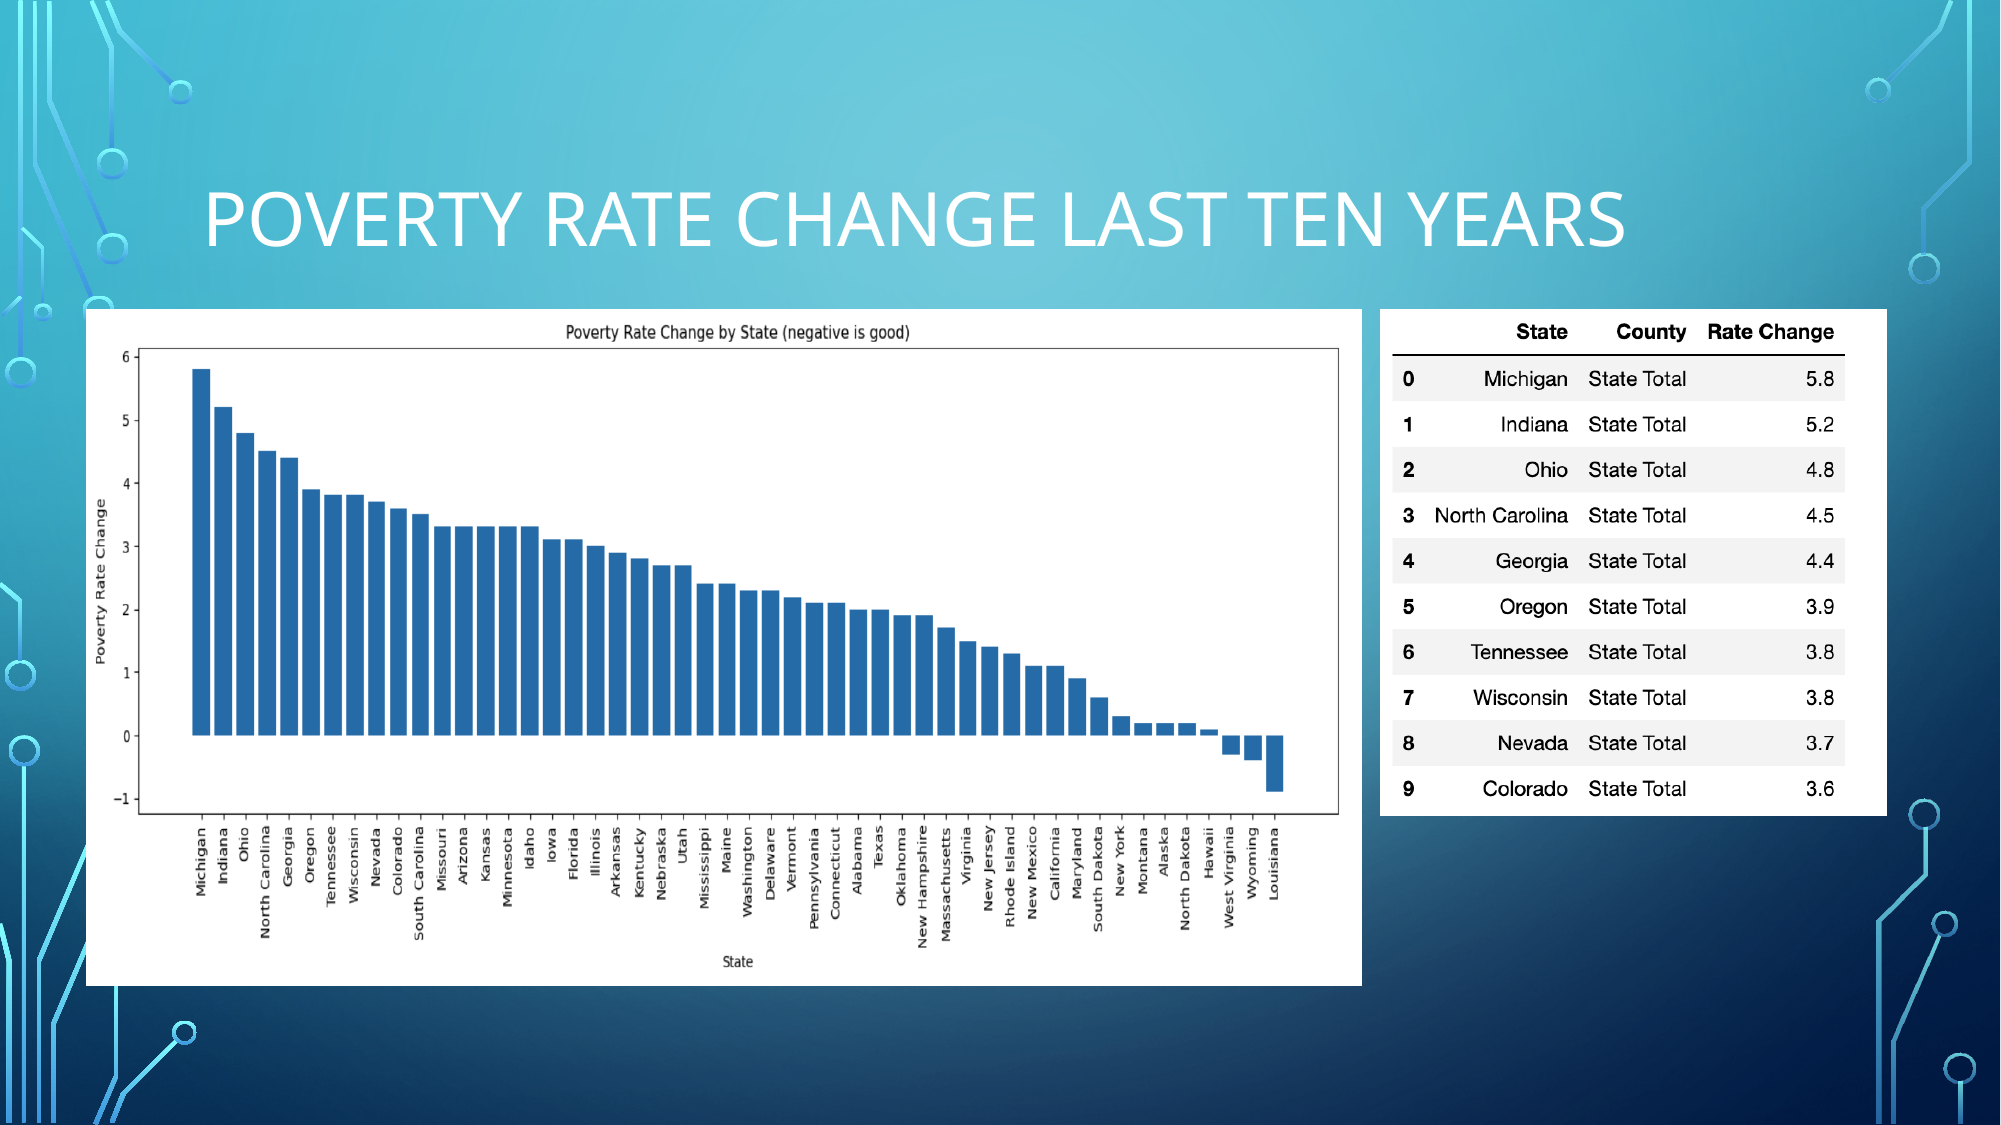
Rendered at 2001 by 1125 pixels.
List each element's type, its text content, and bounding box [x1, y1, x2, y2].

picture [1380, 309, 1887, 816]
picture [86, 309, 1363, 986]
title Poverty Rate Change last ten years [187, 101, 1813, 344]
